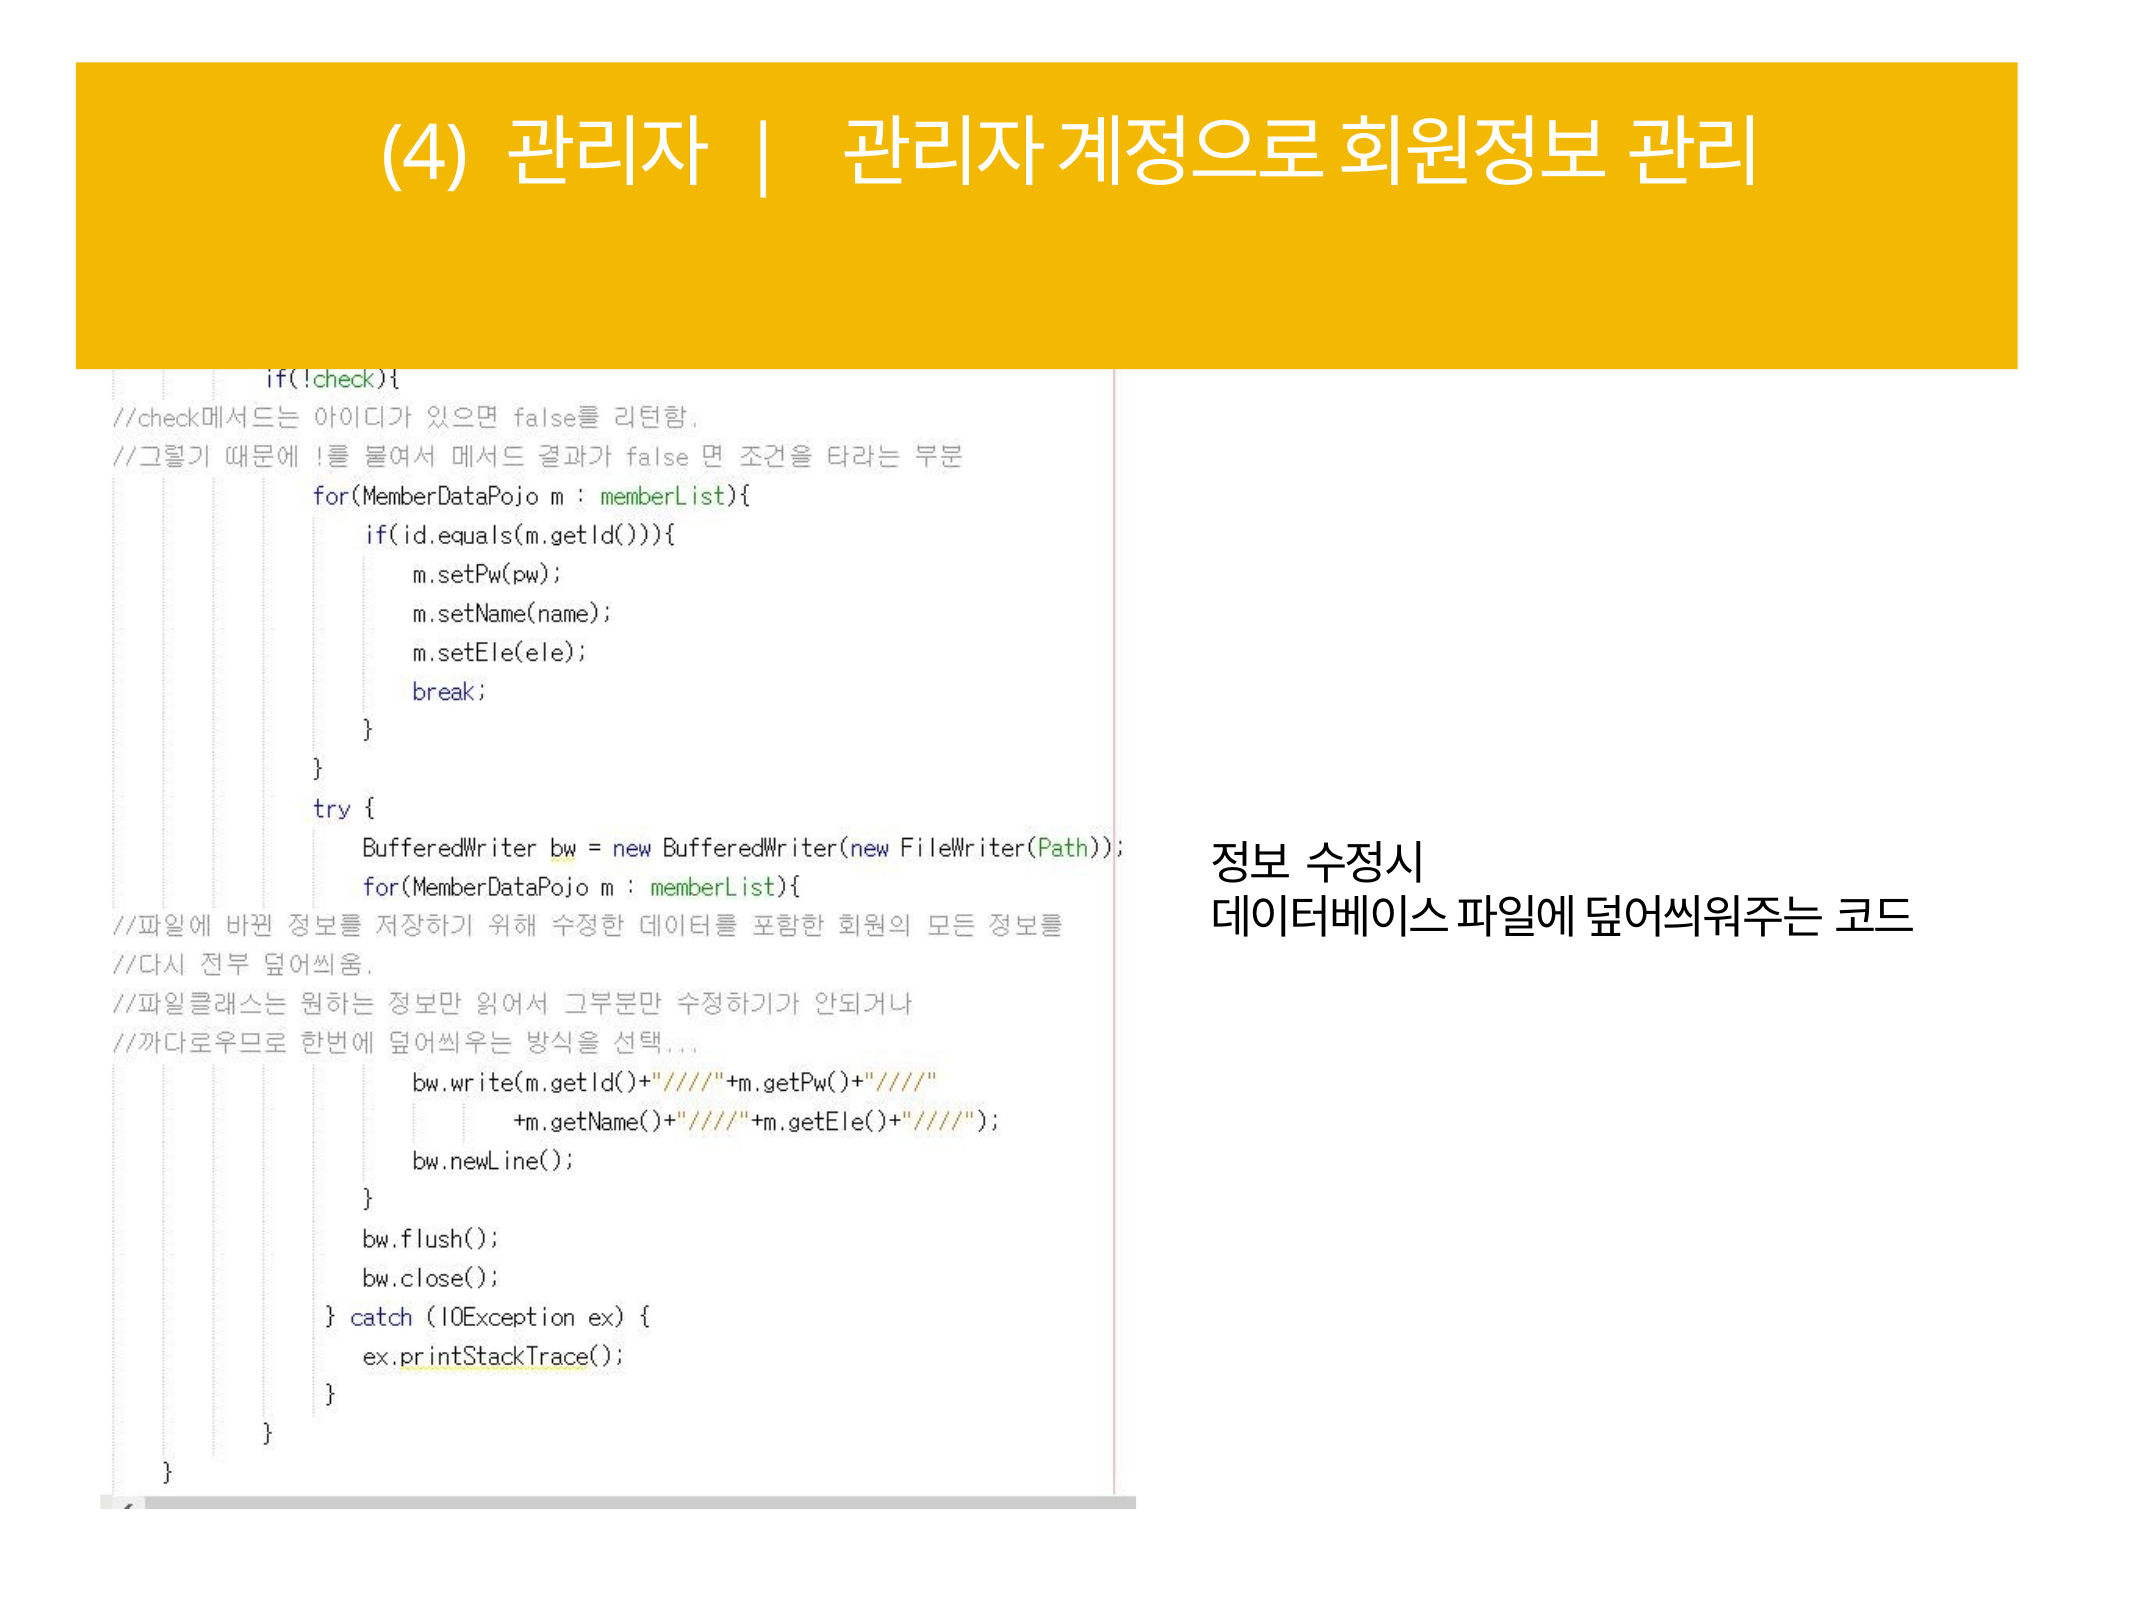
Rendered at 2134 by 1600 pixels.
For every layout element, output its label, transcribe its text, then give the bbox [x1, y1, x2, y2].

text_box 정보 수정시 데이터베이스 파일에 덮어씌워주는 코드 [1208, 833, 1932, 943]
text_box [100, 370, 1137, 1509]
title (4) 관리자 | 관리자 계정으로 회원정보 관리 [75, 62, 2018, 370]
